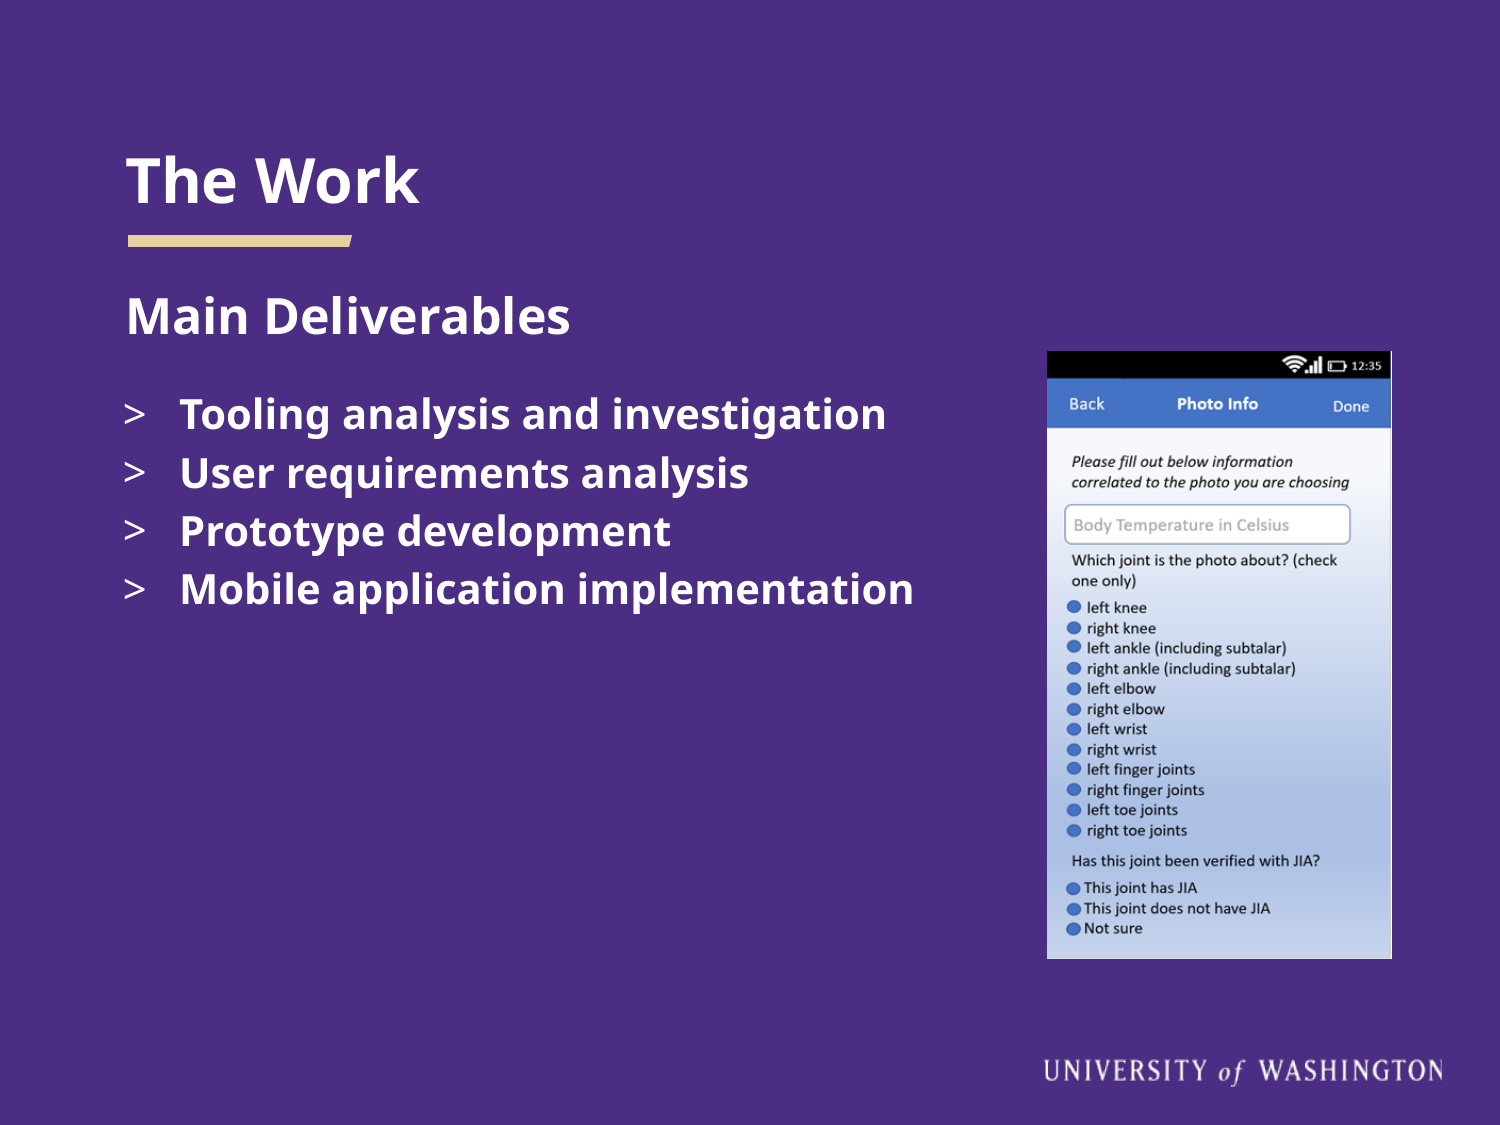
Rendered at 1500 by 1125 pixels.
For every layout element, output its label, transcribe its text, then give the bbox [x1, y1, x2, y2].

list Main Deliverables [110, 283, 1453, 352]
picture [128, 235, 352, 247]
list Tooling analysis and investigation User requirements analysis Prototype development Mobile application implementation [108, 380, 1033, 1006]
title The Work [110, 59, 1453, 224]
picture [1046, 351, 1393, 959]
